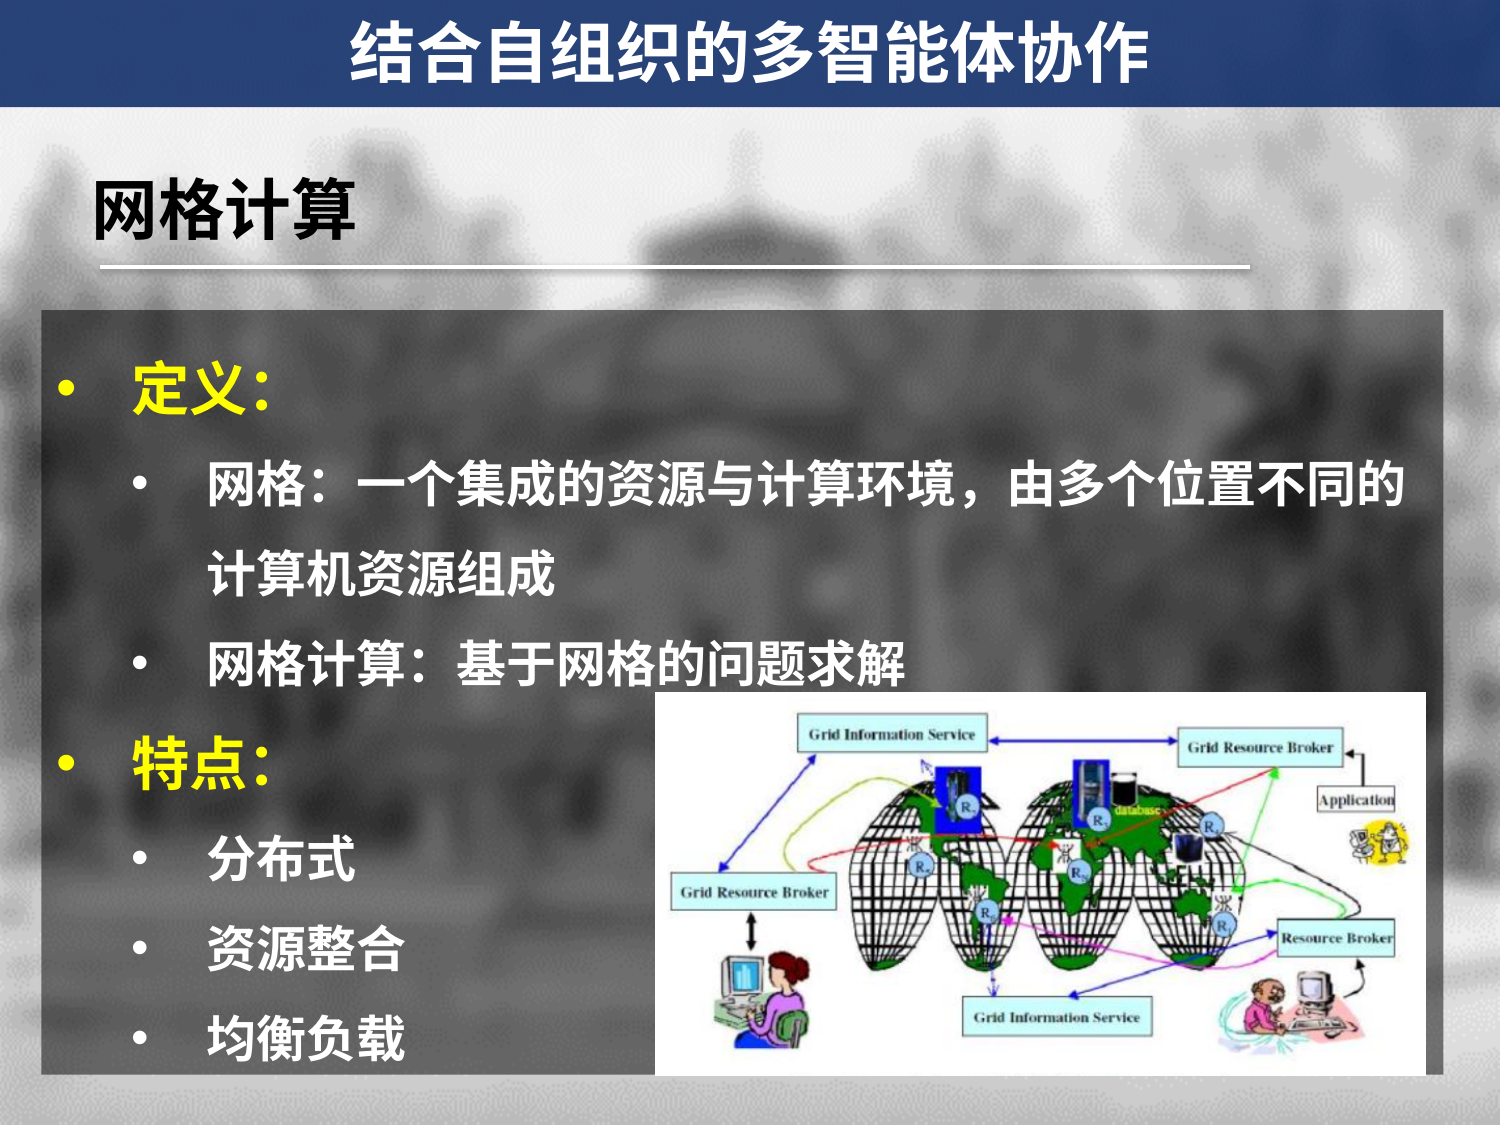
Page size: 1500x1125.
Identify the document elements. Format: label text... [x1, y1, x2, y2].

picture [0, 109, 1500, 1125]
text_box 结合自组织的多智能体协作 [0, 0, 1500, 109]
text_box 定义： 网格：一个集成的资源与计算环境，由多个位置不同的计算机资源组成 网格计算：基于网格的问题求解 特点： 分布式 资源整合 均衡负载 [41, 310, 1444, 1075]
text_box 网格计算 [76, 160, 1377, 256]
